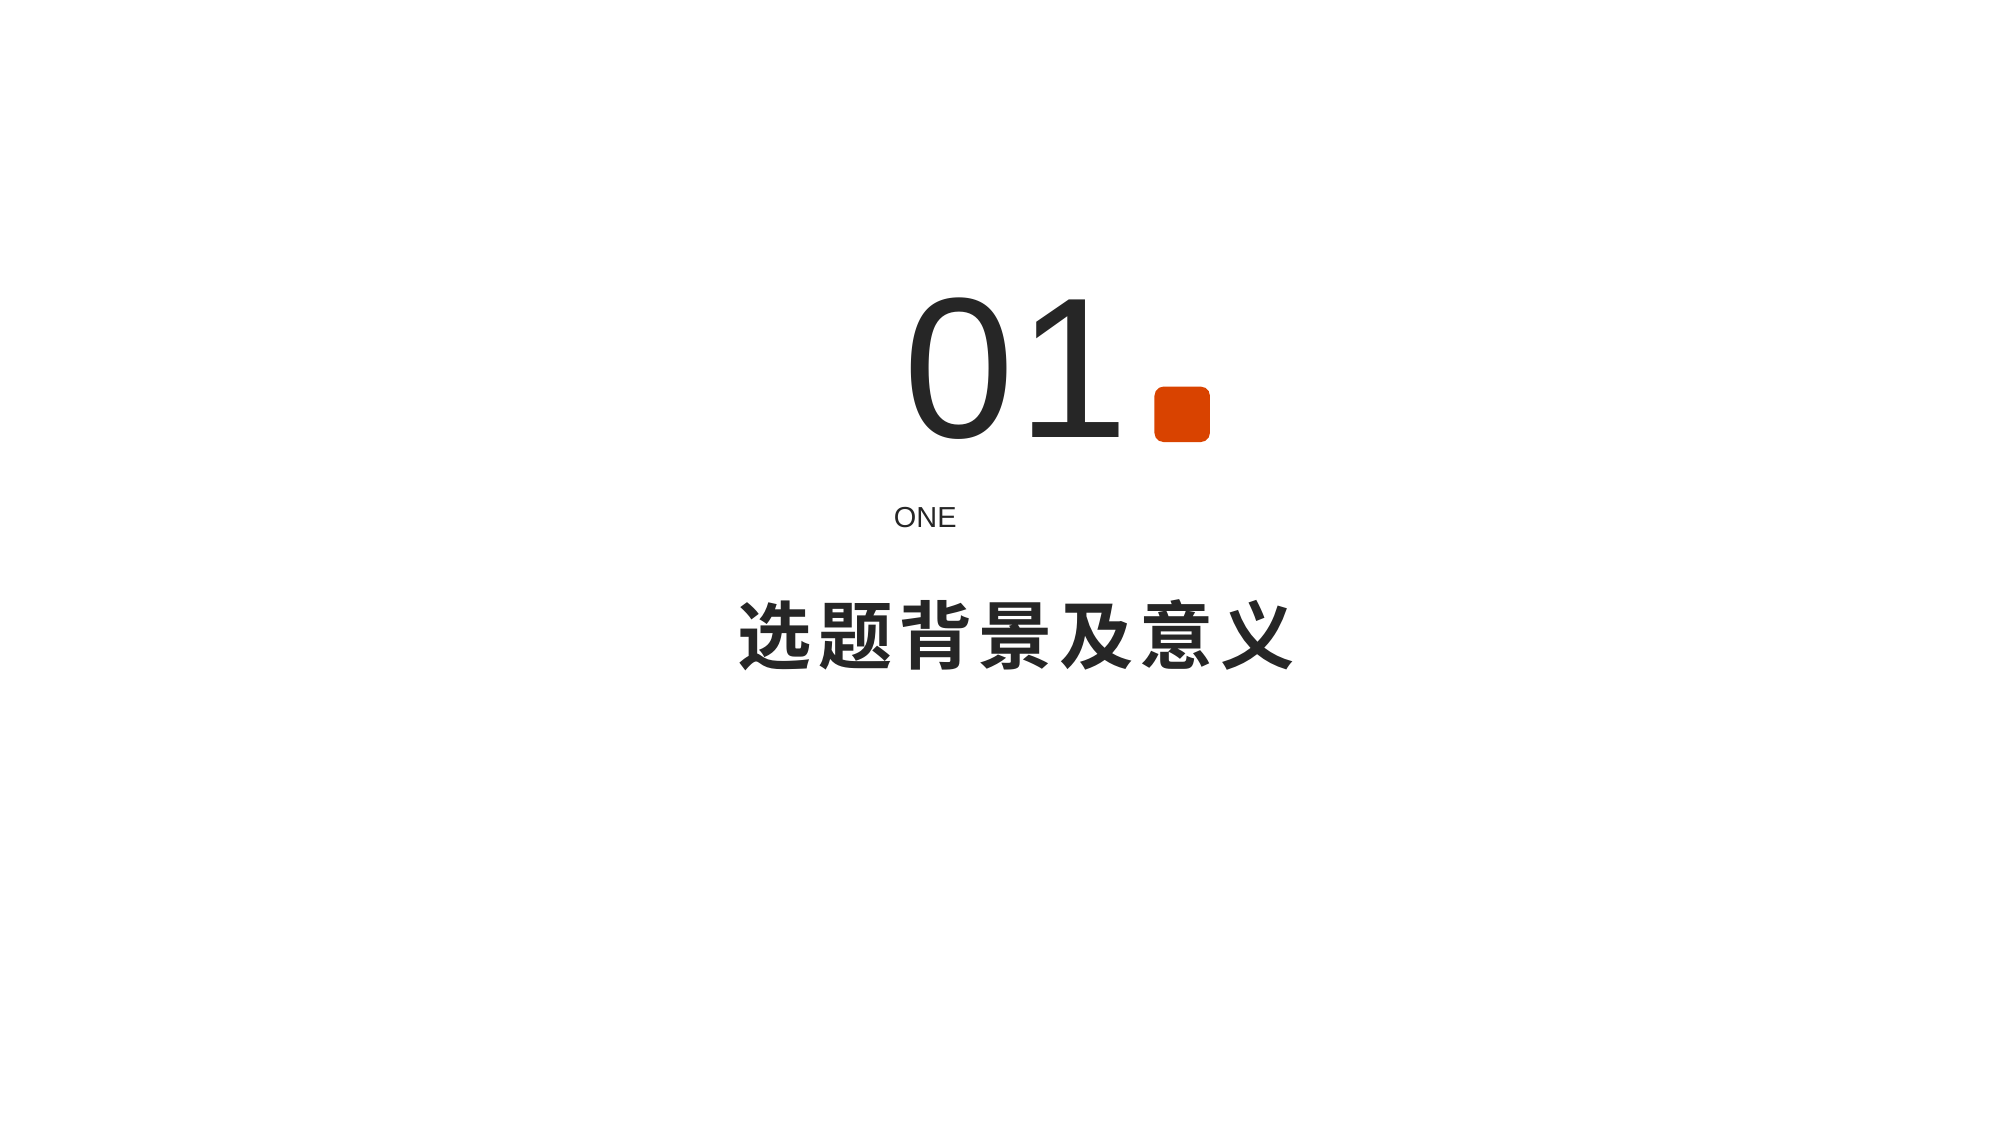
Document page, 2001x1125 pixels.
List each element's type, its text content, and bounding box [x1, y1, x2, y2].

text_box ONE [879, 507, 1154, 542]
title 选题背景及意义 [623, 569, 1410, 686]
text_box 01 [804, 248, 1229, 507]
